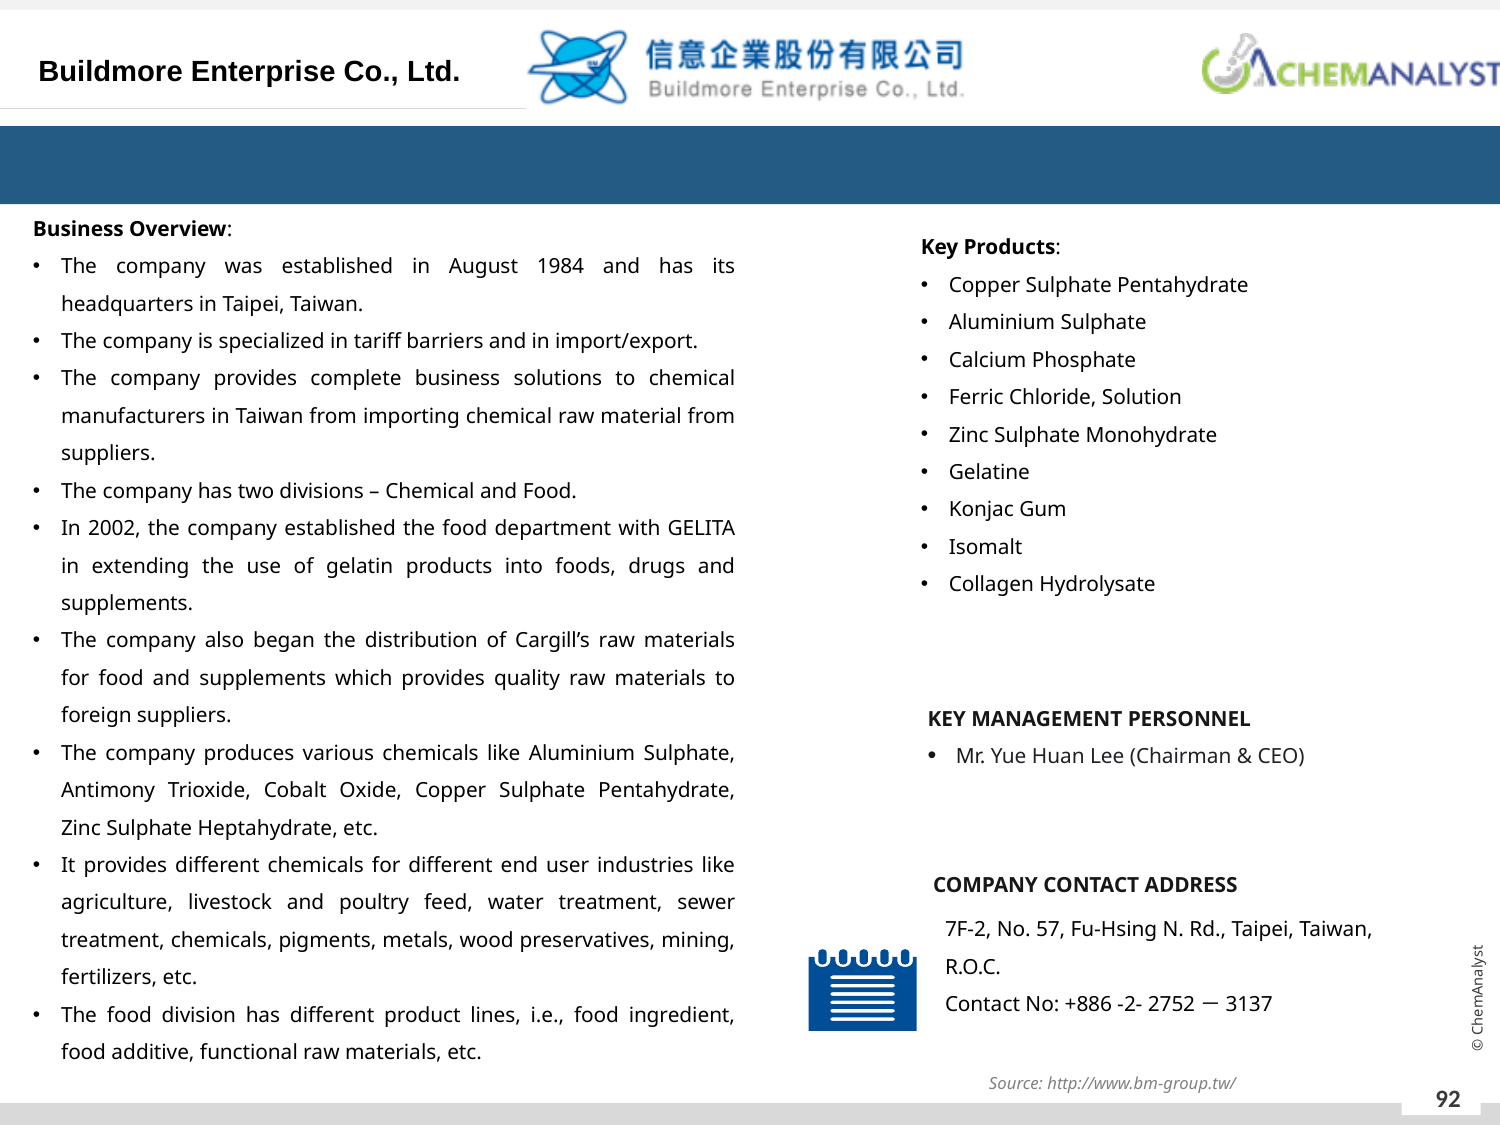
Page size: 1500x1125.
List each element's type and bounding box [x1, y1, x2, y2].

text_box [927, 705, 1439, 1101]
text_box [22, 34, 660, 111]
picture [1202, 33, 1500, 94]
text_box [807, 948, 918, 1032]
text_box [905, 213, 1482, 607]
text_box [0, 125, 1500, 1099]
picture [526, 24, 974, 110]
